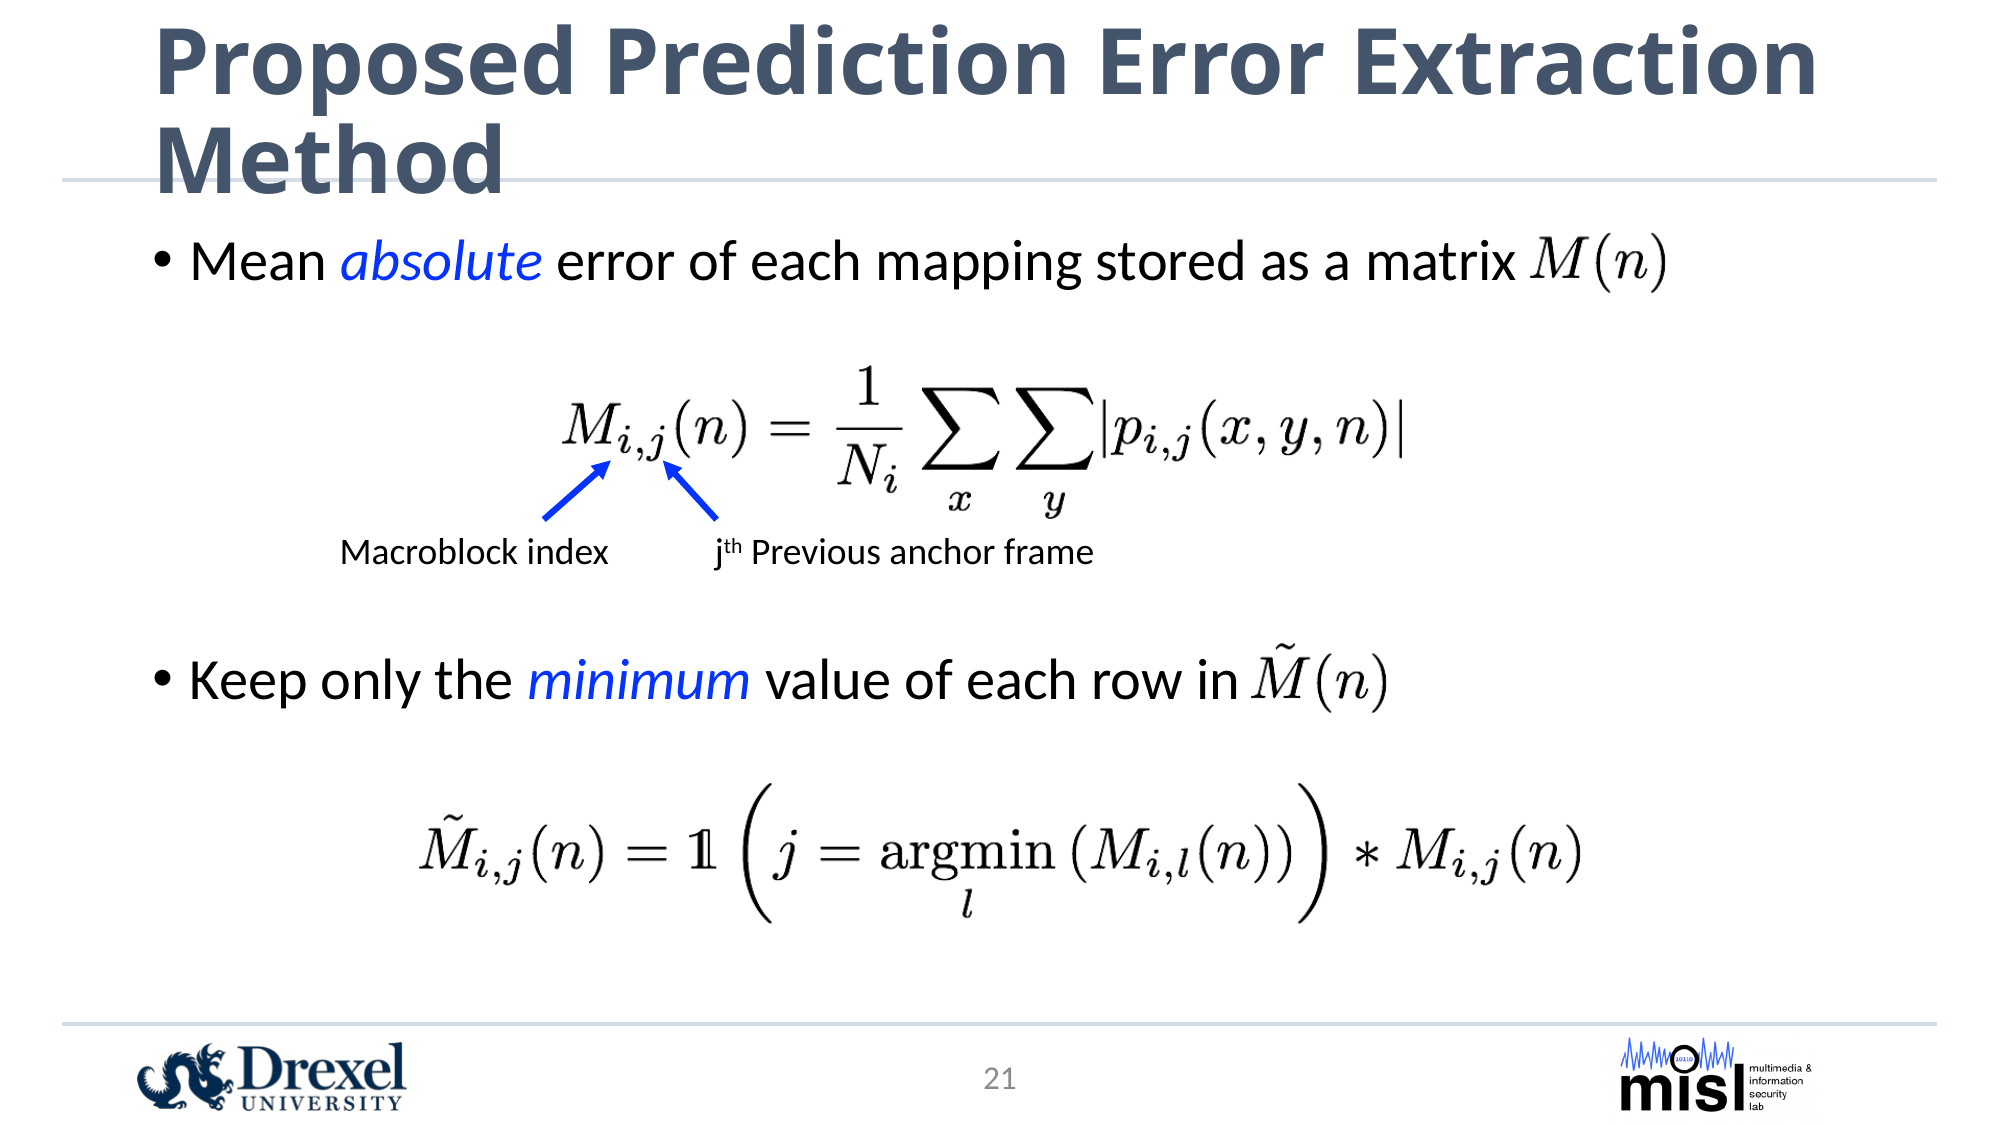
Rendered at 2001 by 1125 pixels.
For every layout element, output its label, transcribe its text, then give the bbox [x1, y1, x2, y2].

picture [1530, 230, 1666, 294]
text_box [662, 460, 717, 520]
slide_number 20 [774, 1046, 1225, 1107]
picture [1601, 1032, 1823, 1121]
title Proposed Prediction Error Extraction Method [137, 5, 1863, 223]
picture [562, 362, 1403, 521]
text_box jth Previous anchor frame [700, 521, 1110, 580]
picture [1250, 641, 1387, 715]
picture [419, 782, 1581, 926]
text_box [543, 460, 611, 520]
picture [137, 1042, 407, 1111]
text_box Macroblock index [324, 519, 624, 580]
list Mean absolute error of each mapping stored as a matrix Keep only the minimum value of each row in [137, 223, 1863, 1014]
